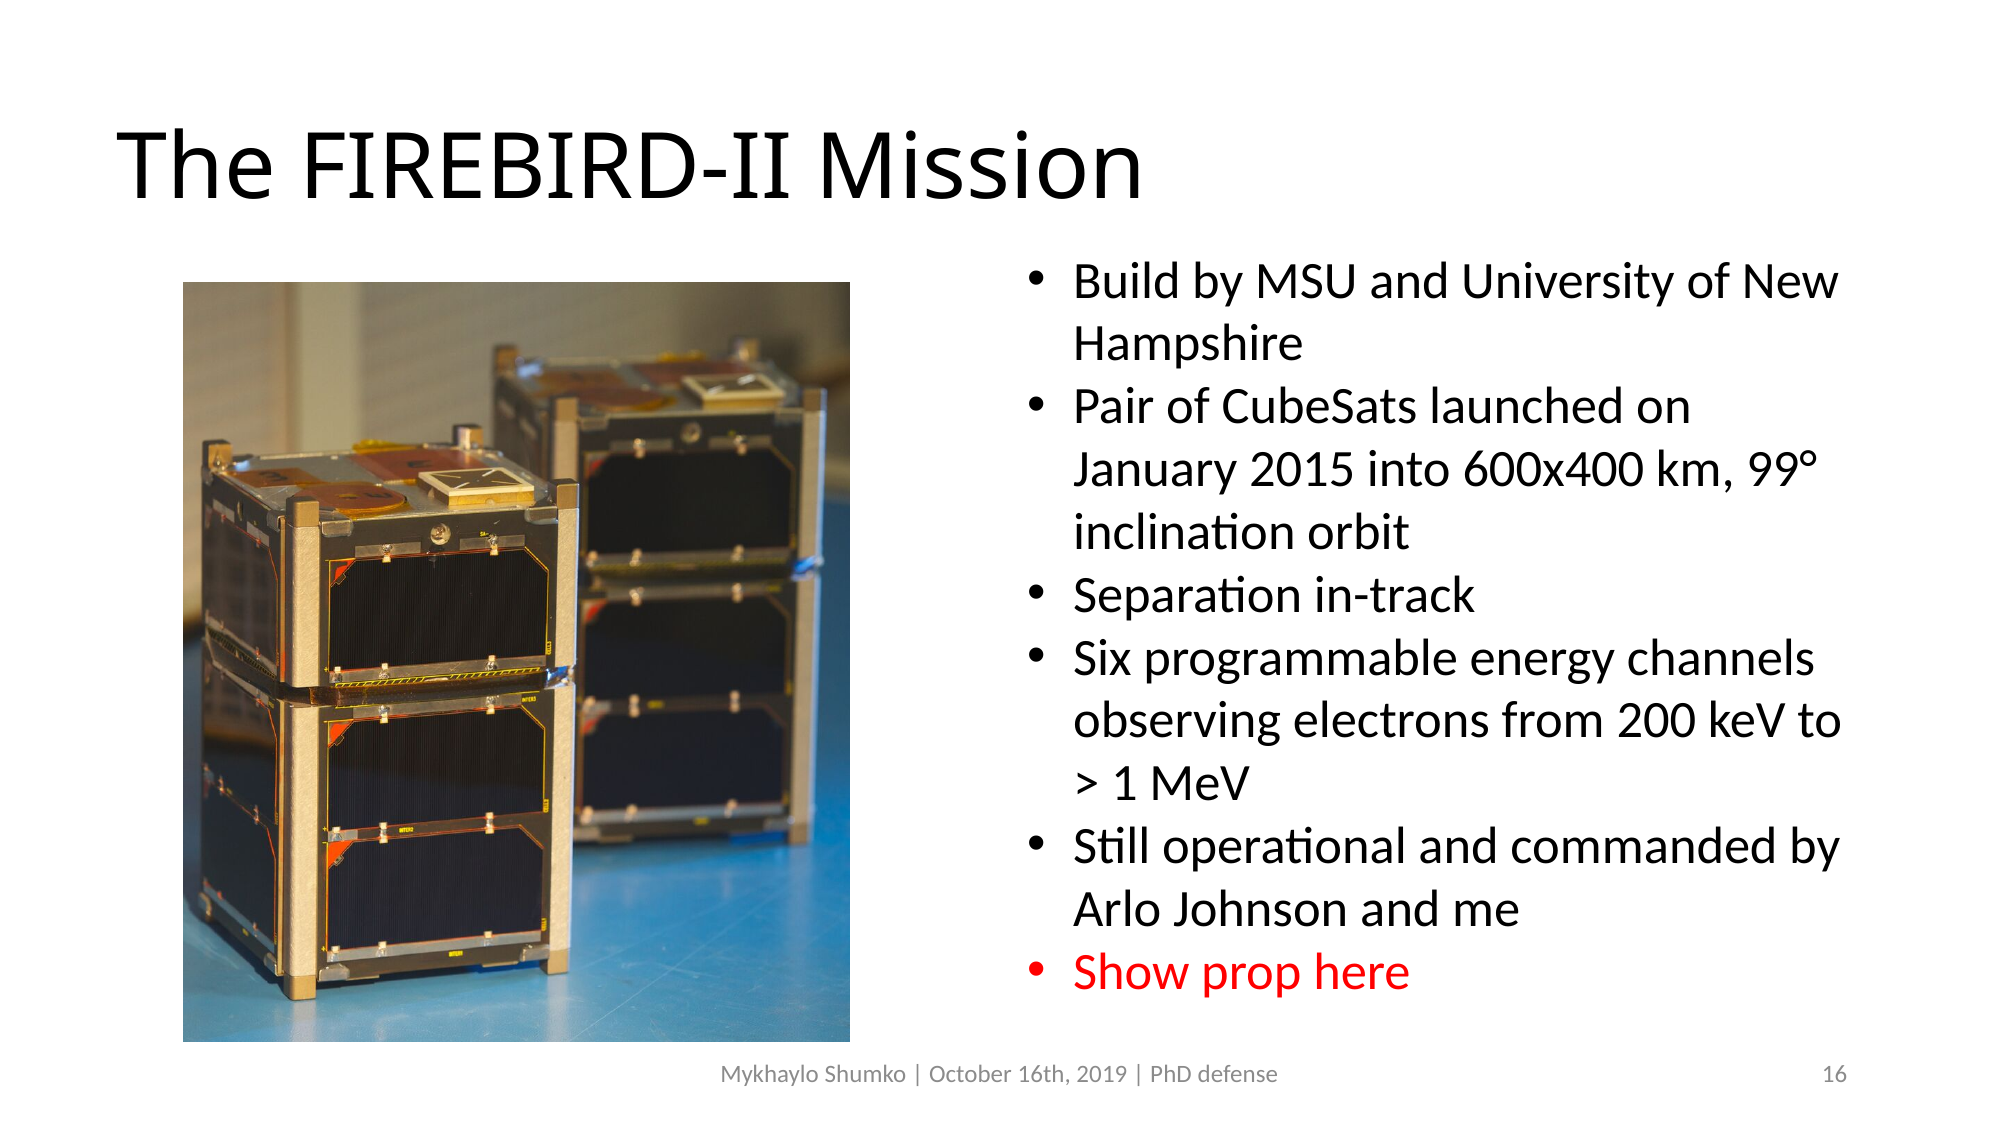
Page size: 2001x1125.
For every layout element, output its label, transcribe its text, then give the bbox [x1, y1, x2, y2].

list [183, 282, 850, 1043]
footer Mykhaylo Shumko | October 16th, 2019 | PhD defense [662, 1042, 1338, 1103]
title The FIREBIRD-II Mission [101, 59, 1899, 278]
list Build by MSU and University of New Hampshire Pair of CubeSats launched on January 2015 into 600x400 km, 99° inclination orbit Separation in-track Six programmable energy channels observing electrons from 200 keV to > 1 MeV Still operational and commanded by Arlo Johnson and me Show prop here [1012, 238, 1863, 1014]
slide_number 16 [1412, 1042, 1863, 1103]
